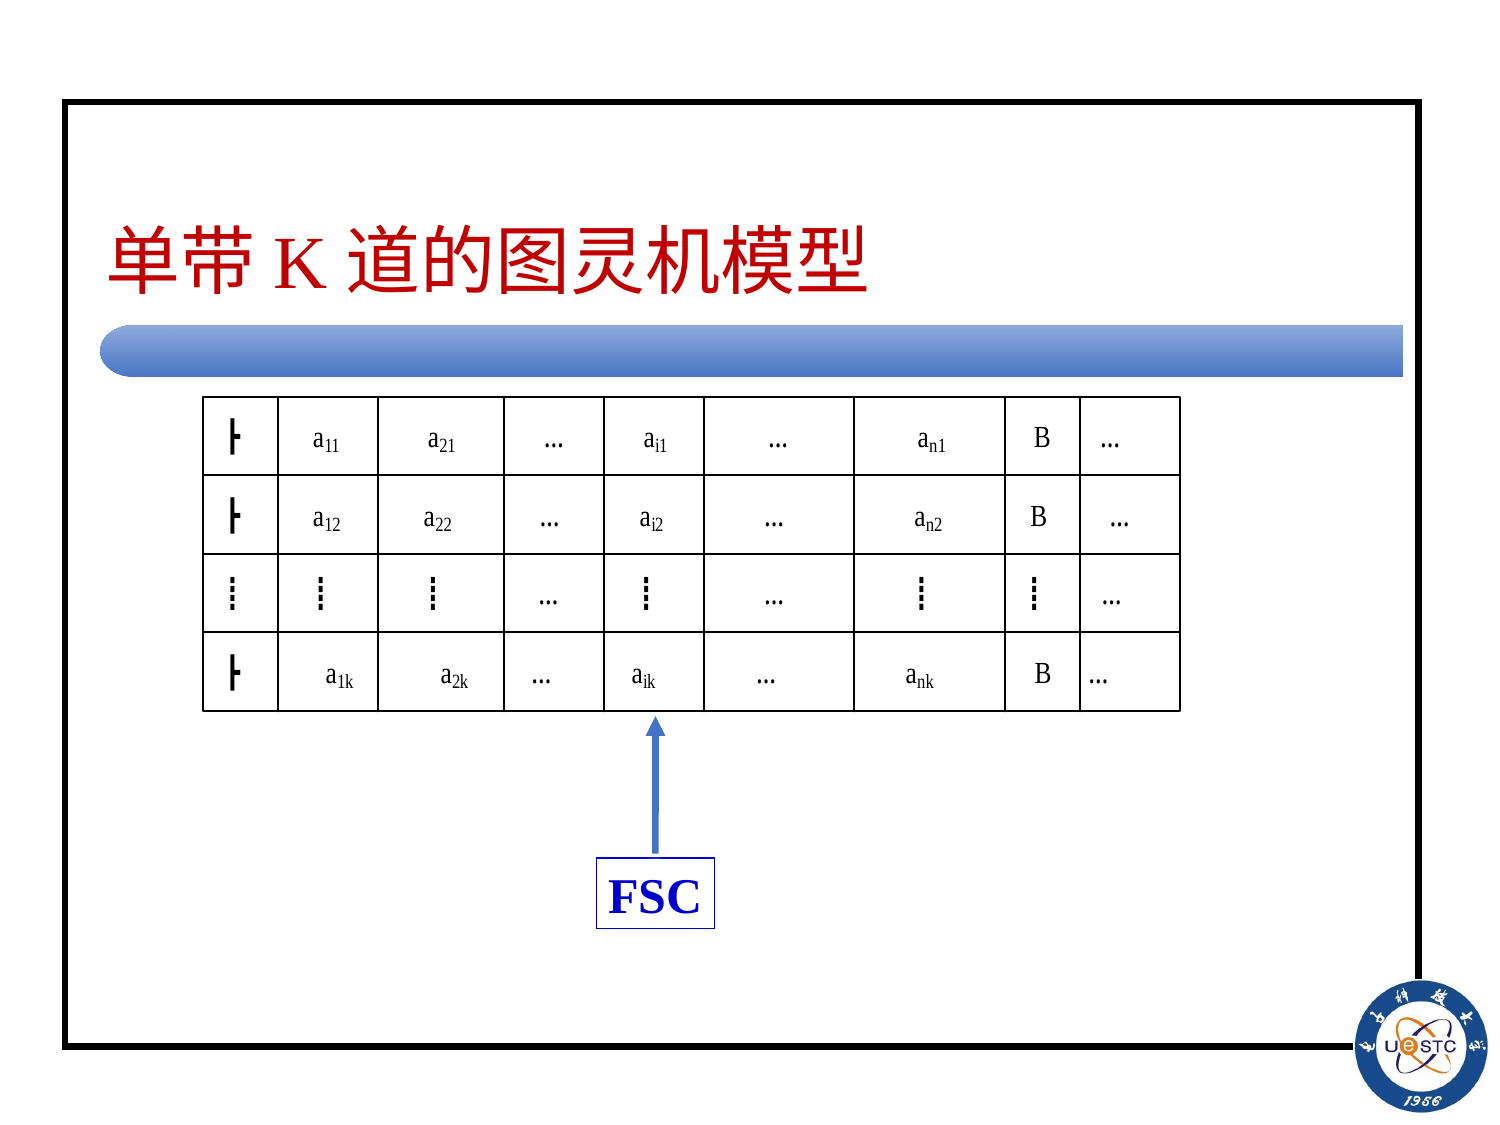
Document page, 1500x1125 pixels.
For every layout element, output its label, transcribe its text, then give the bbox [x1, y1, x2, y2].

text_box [194, 384, 1197, 723]
text_box [645, 733, 666, 854]
table_header a [649, 857, 662, 862]
picture [1353, 979, 1489, 1114]
text_box FSC [596, 857, 715, 929]
title 单带K道的图灵机模型 [90, 125, 1403, 313]
